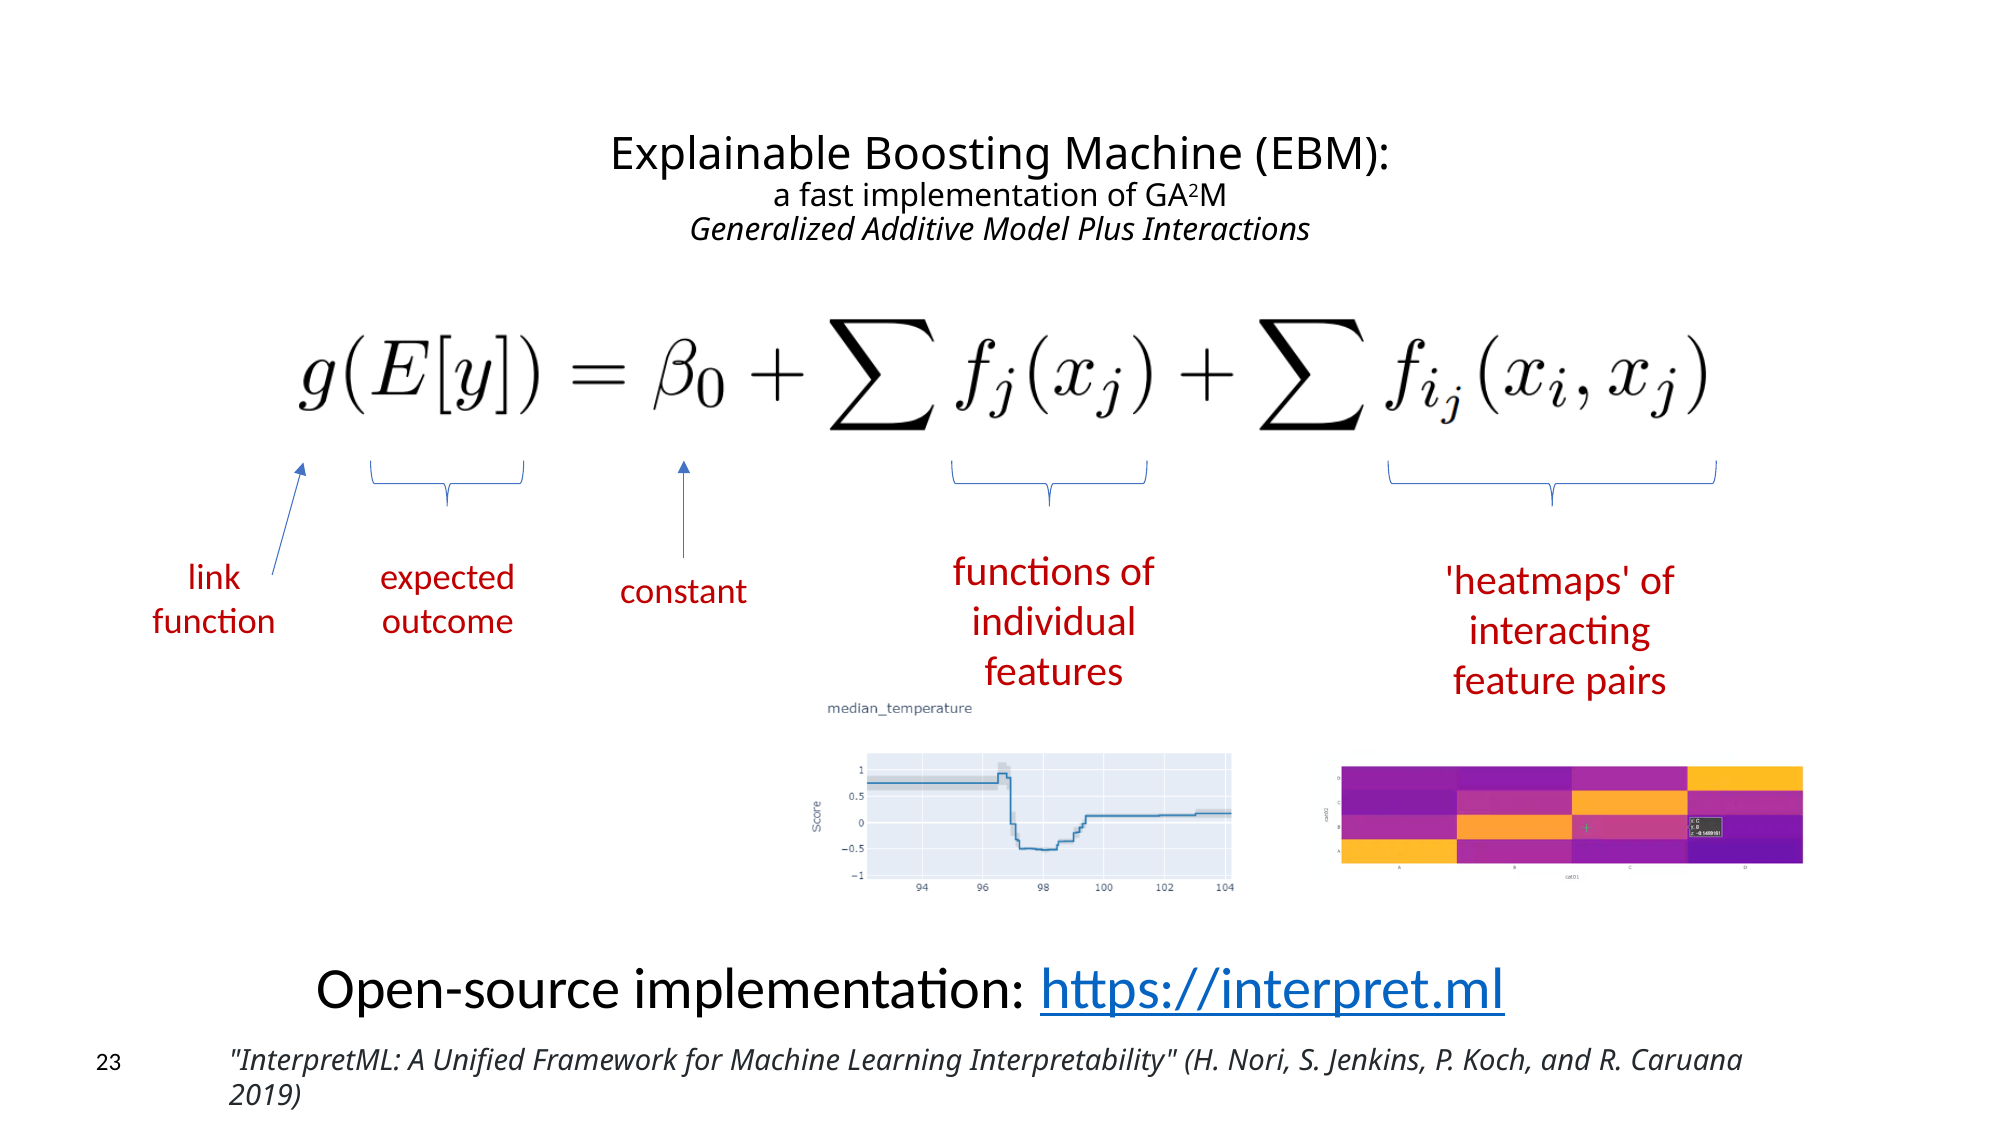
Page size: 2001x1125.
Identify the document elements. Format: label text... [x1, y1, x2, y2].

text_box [272, 462, 304, 575]
text_box [1387, 460, 1717, 507]
picture [1313, 750, 1806, 882]
text_box 'heatmaps' of interacting feature pairs [1430, 553, 1690, 704]
title Explainable Boosting Machine (EBM): a fast implementation of GA2M Generalized Additive Model Plus Interactions [101, 75, 1900, 313]
text_box functions of individual features [924, 543, 1184, 694]
text_box expected outcome [339, 553, 557, 641]
picture [803, 700, 1246, 899]
text_box "InterpretML: A Unified Framework for Machine Learning Interpretability" (H. Nori, S. Jenkins, P. Koch, and R. Caruana 2019) [228, 1041, 1748, 1112]
text_box [370, 460, 525, 507]
picture [284, 315, 1720, 438]
text_box link function [126, 553, 302, 641]
list Open-source implementation: https://interpret.ml [301, 950, 1791, 1052]
text_box constant [596, 566, 772, 611]
text_box [951, 460, 1148, 507]
